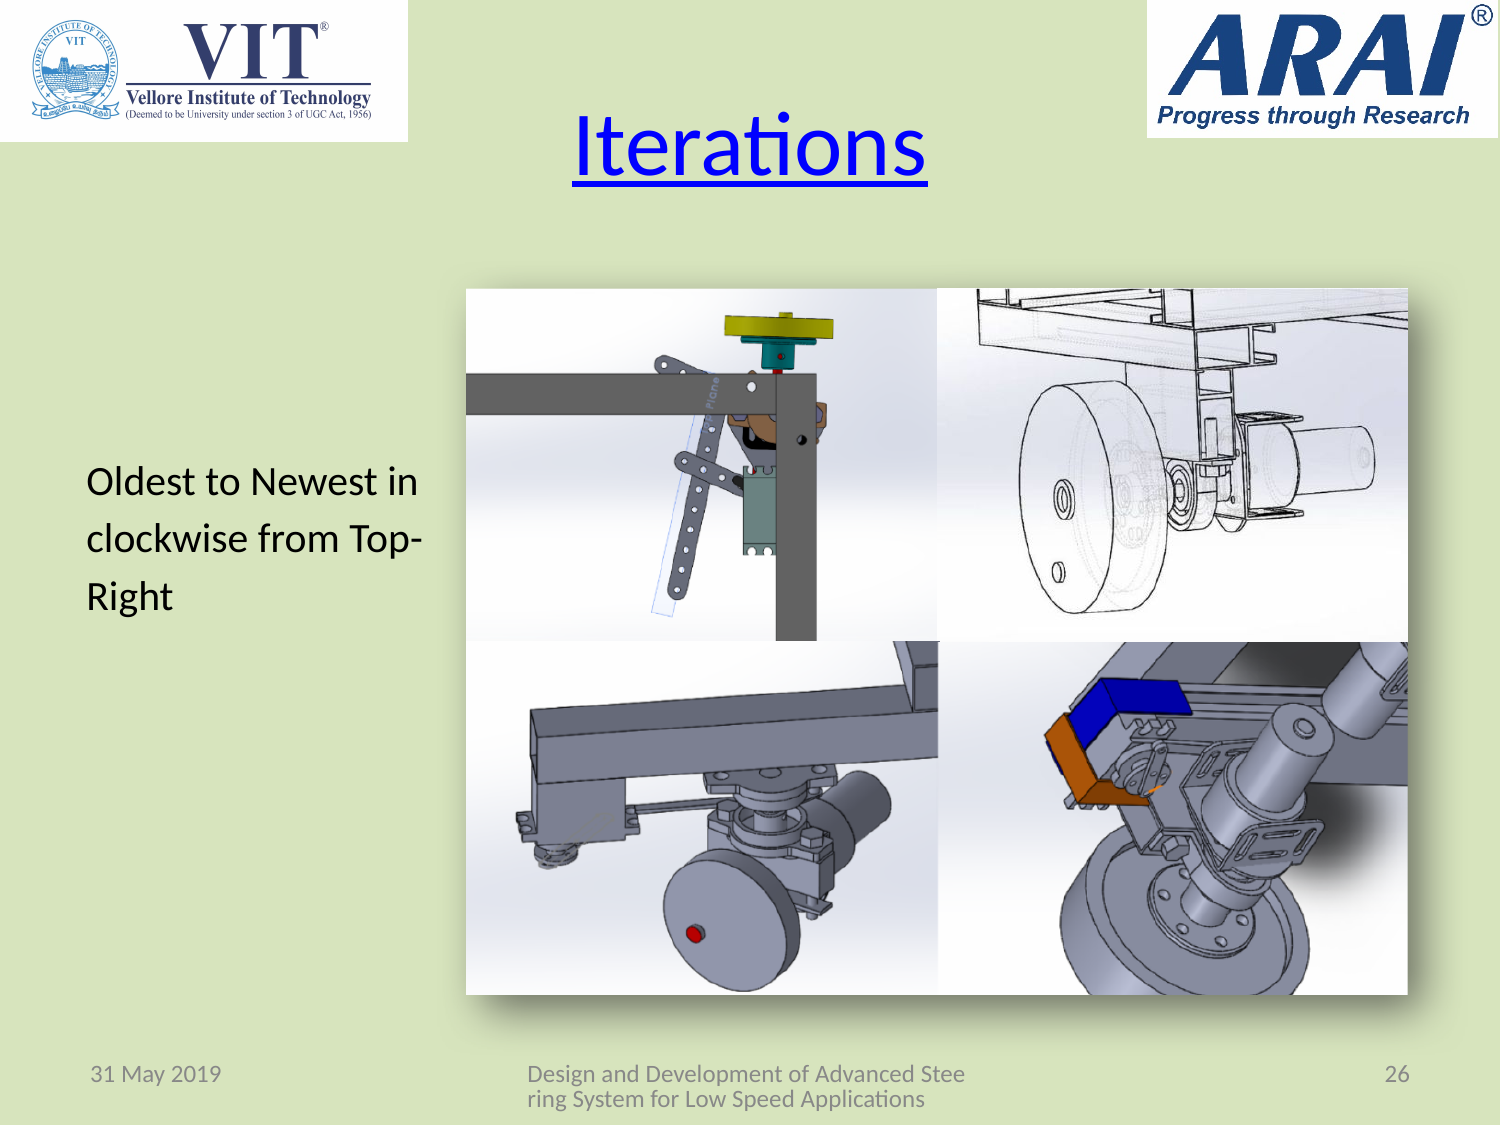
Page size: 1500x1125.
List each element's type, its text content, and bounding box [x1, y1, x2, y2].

picture [0, 0, 408, 142]
footer Design and Development of Advanced Steering System for Low Speed Applications [512, 1044, 988, 1103]
picture [466, 288, 1408, 995]
slide_number 26 [1074, 1042, 1425, 1103]
title Iterations [75, 45, 1425, 233]
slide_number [75, 1042, 425, 1103]
picture [1147, 0, 1498, 138]
list Oldest to Newest in clockwise from Top- Right [52, 446, 445, 626]
